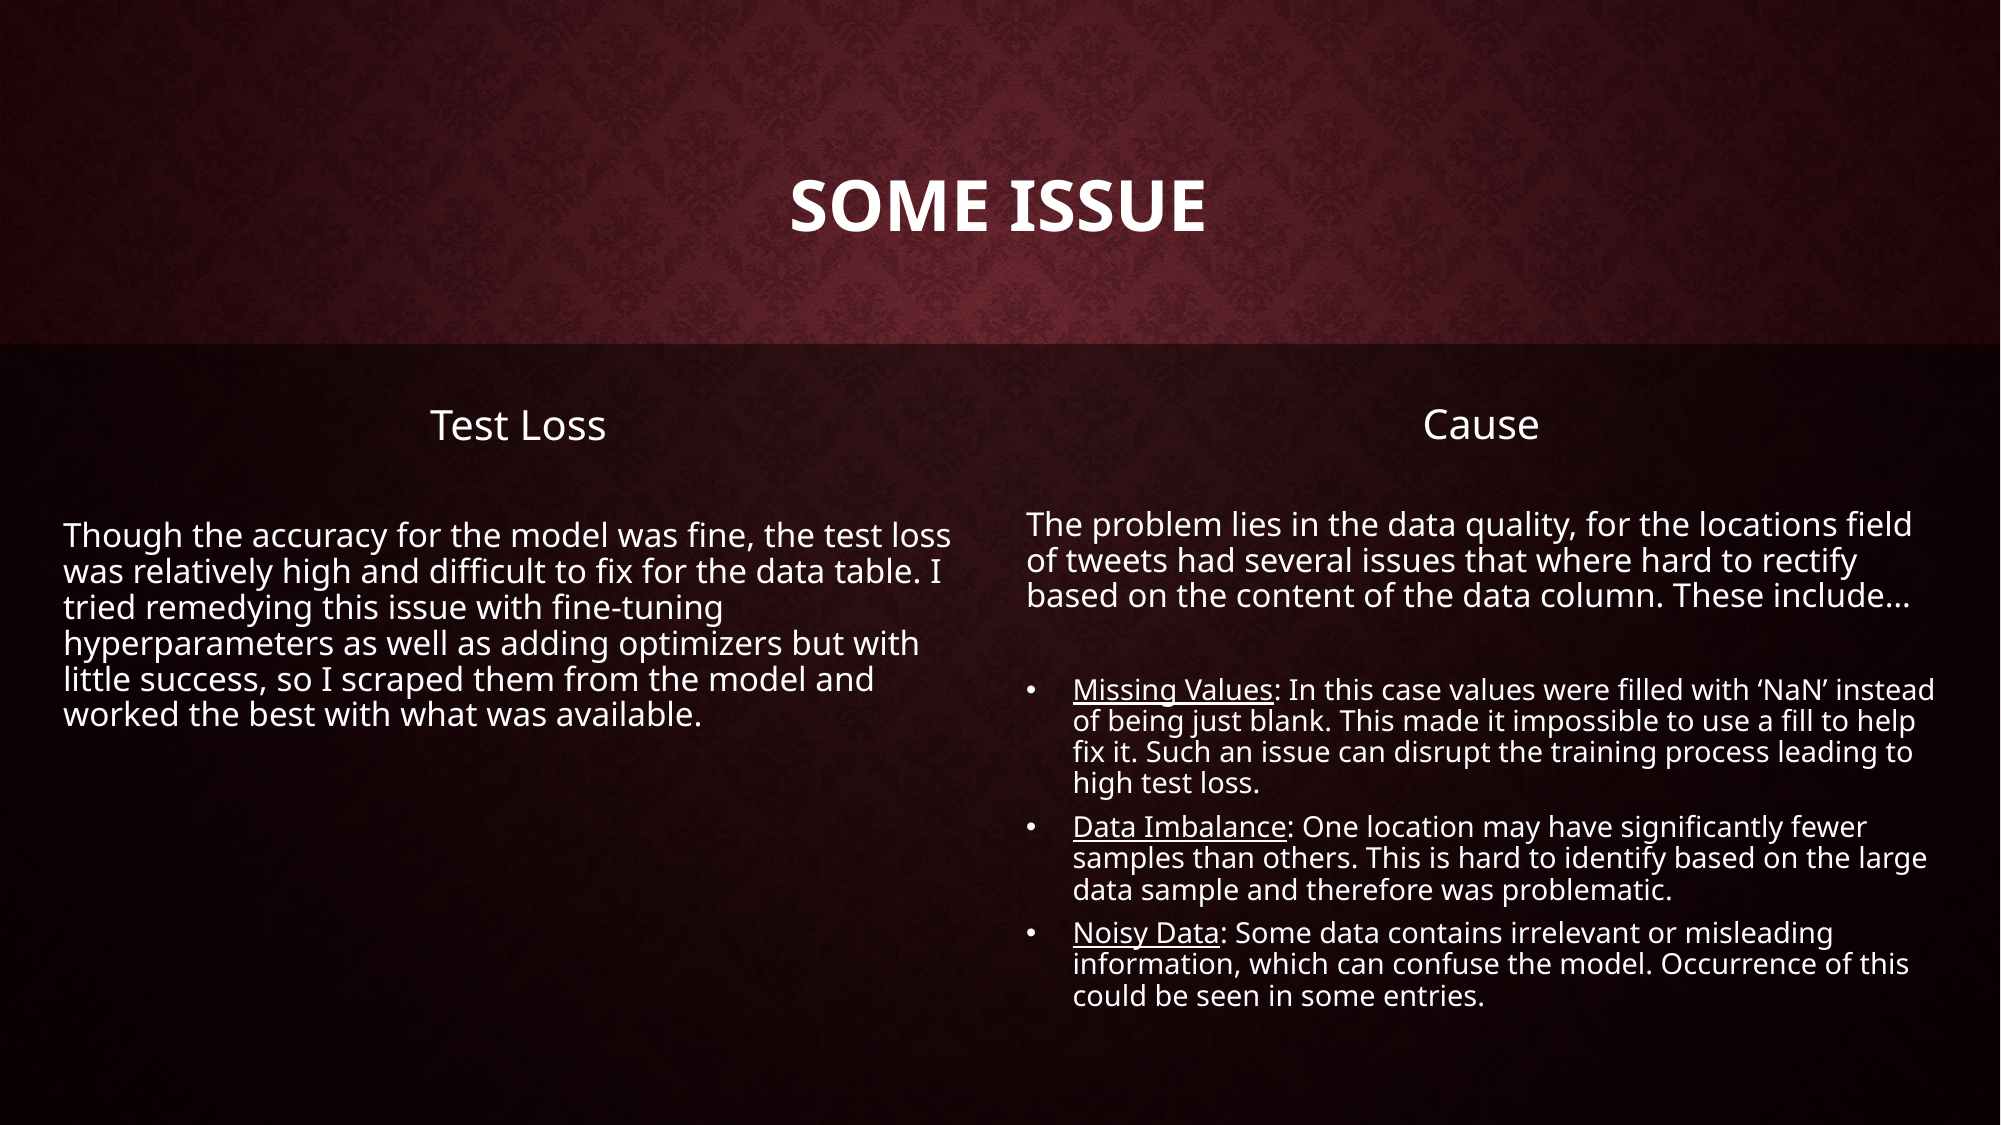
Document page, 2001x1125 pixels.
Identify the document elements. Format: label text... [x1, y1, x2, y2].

text_box [0, 342, 2000, 1125]
text_box Cause The problem lies in the data quality, for the locations field of tweets had several issues that where hard to rectify based on the content of the data column. These include… Missing Values: In this case values were filled with ‘NaN’ instead of being just blank. This made it impossible to use a fill to help fix it. Such an issue can disrupt the training process leading to high test loss. Data Imbalance: One location may have significantly fewer samples than others. This is hard to identify based on the large data sample and therefore was problematic. Noisy Data: Some data contains irrelevant or misleading information, which can confuse the model. Occurrence of this could be seen in some entries. [1011, 396, 1952, 1025]
text_box Test Loss Though the accuracy for the model was fine, the test loss was relatively high and difficult to fix for the data table. I tried remedying this issue with fine-tuning hyperparameters as well as adding optimizers but with little success, so I scraped them from the model and worked the best with what was available. [48, 396, 989, 939]
title Some Issue [149, 99, 1849, 318]
